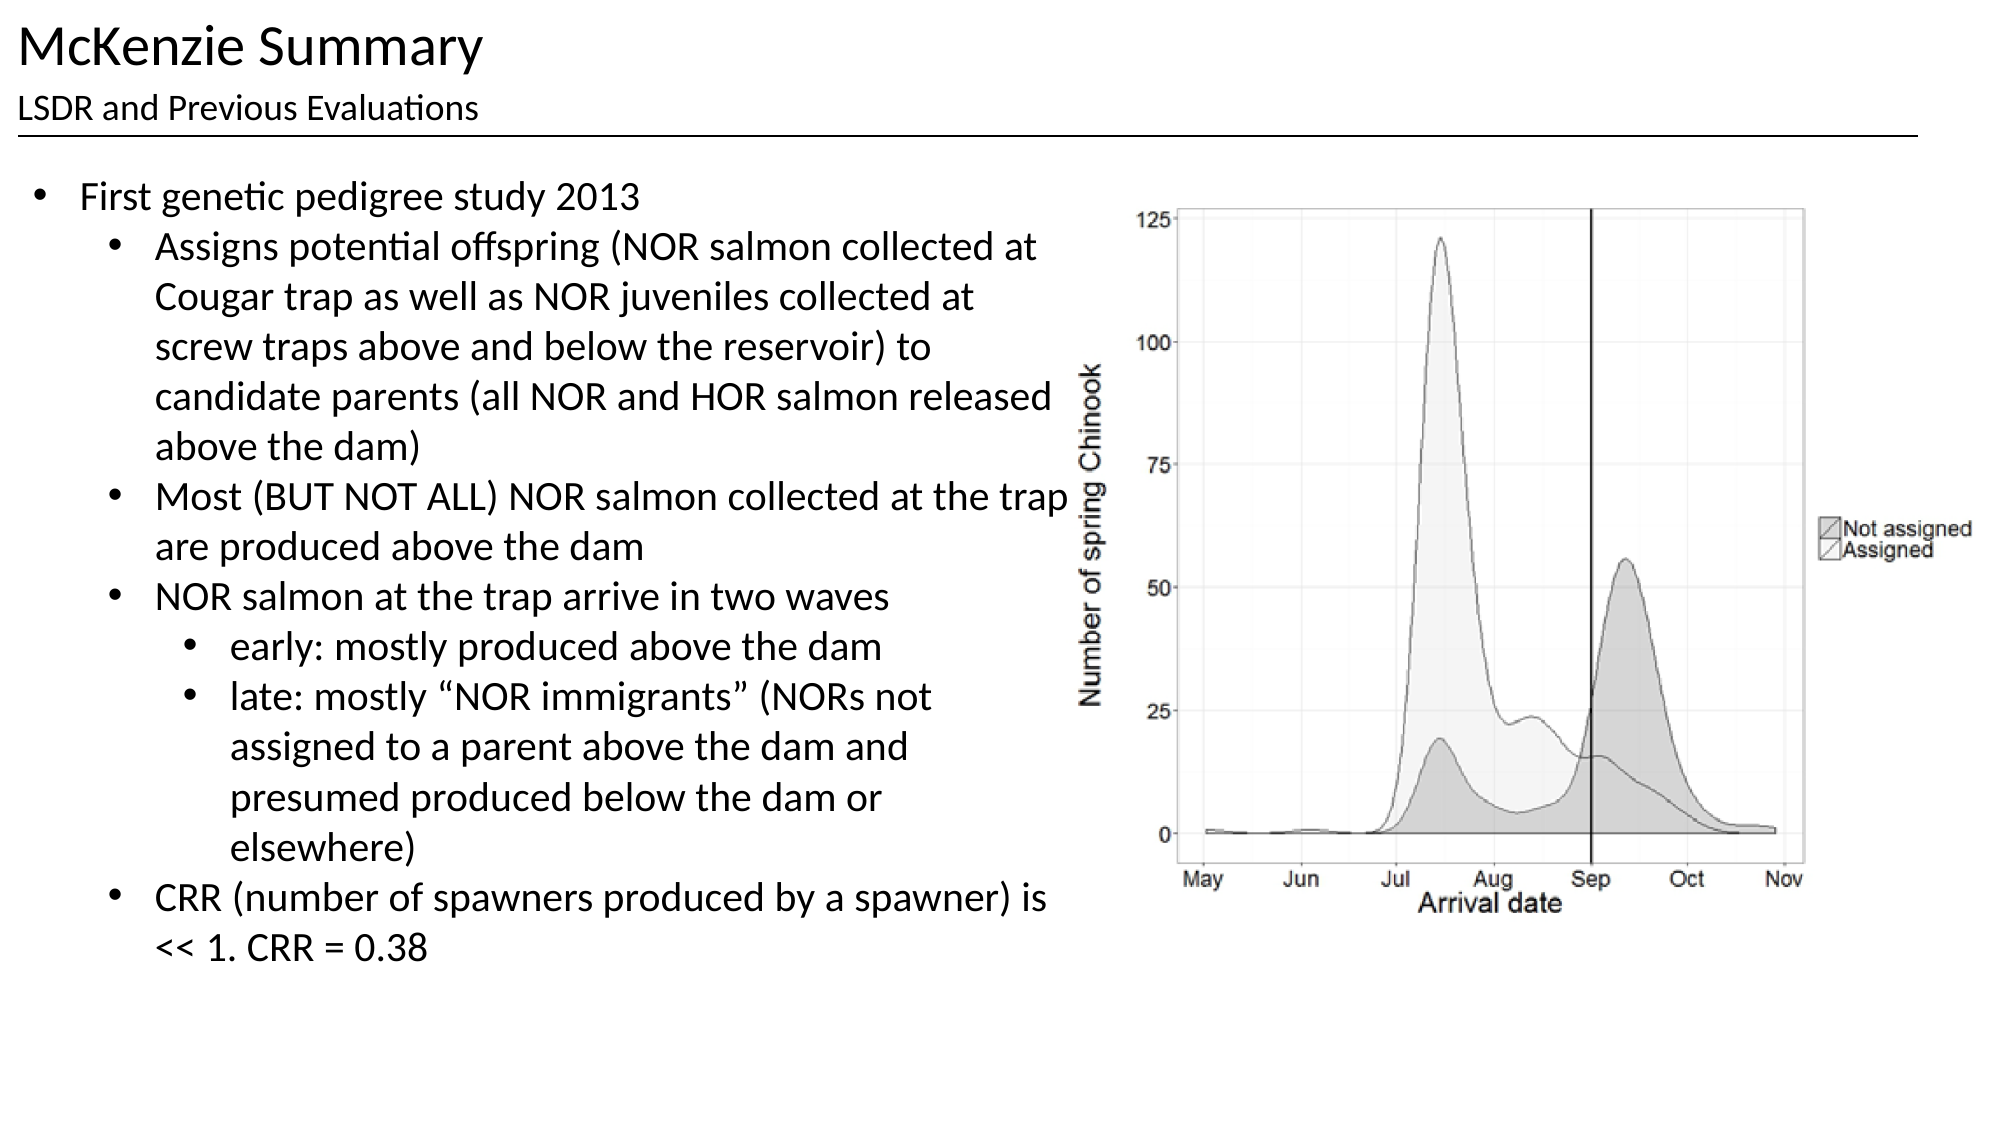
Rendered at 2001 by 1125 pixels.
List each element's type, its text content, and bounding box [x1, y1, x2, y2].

picture [1004, 144, 2000, 932]
text_box McKenzie Summary [2, 0, 500, 85]
text_box LSDR and Previous Evaluations [2, 75, 495, 136]
text_box First genetic pedigree study 2013 Assigns potential offspring (NOR salmon collected at Cougar trap as well as NOR juveniles collected at screw traps above and below the reservoir) to candidate parents (all NOR and HOR salmon released above the dam) Most (BUT NOT ALL) NOR salmon collected at the trap are produced above the dam NOR salmon at the trap arrive in two waves early: mostly produced above the dam late: mostly “NOR immigrants” (NORs not assigned to a parent above the dam and presumed produced below the dam or elsewhere) CRR (number of spawners produced by a spawner) is << 1. CRR = 0.38 [18, 161, 1090, 1027]
